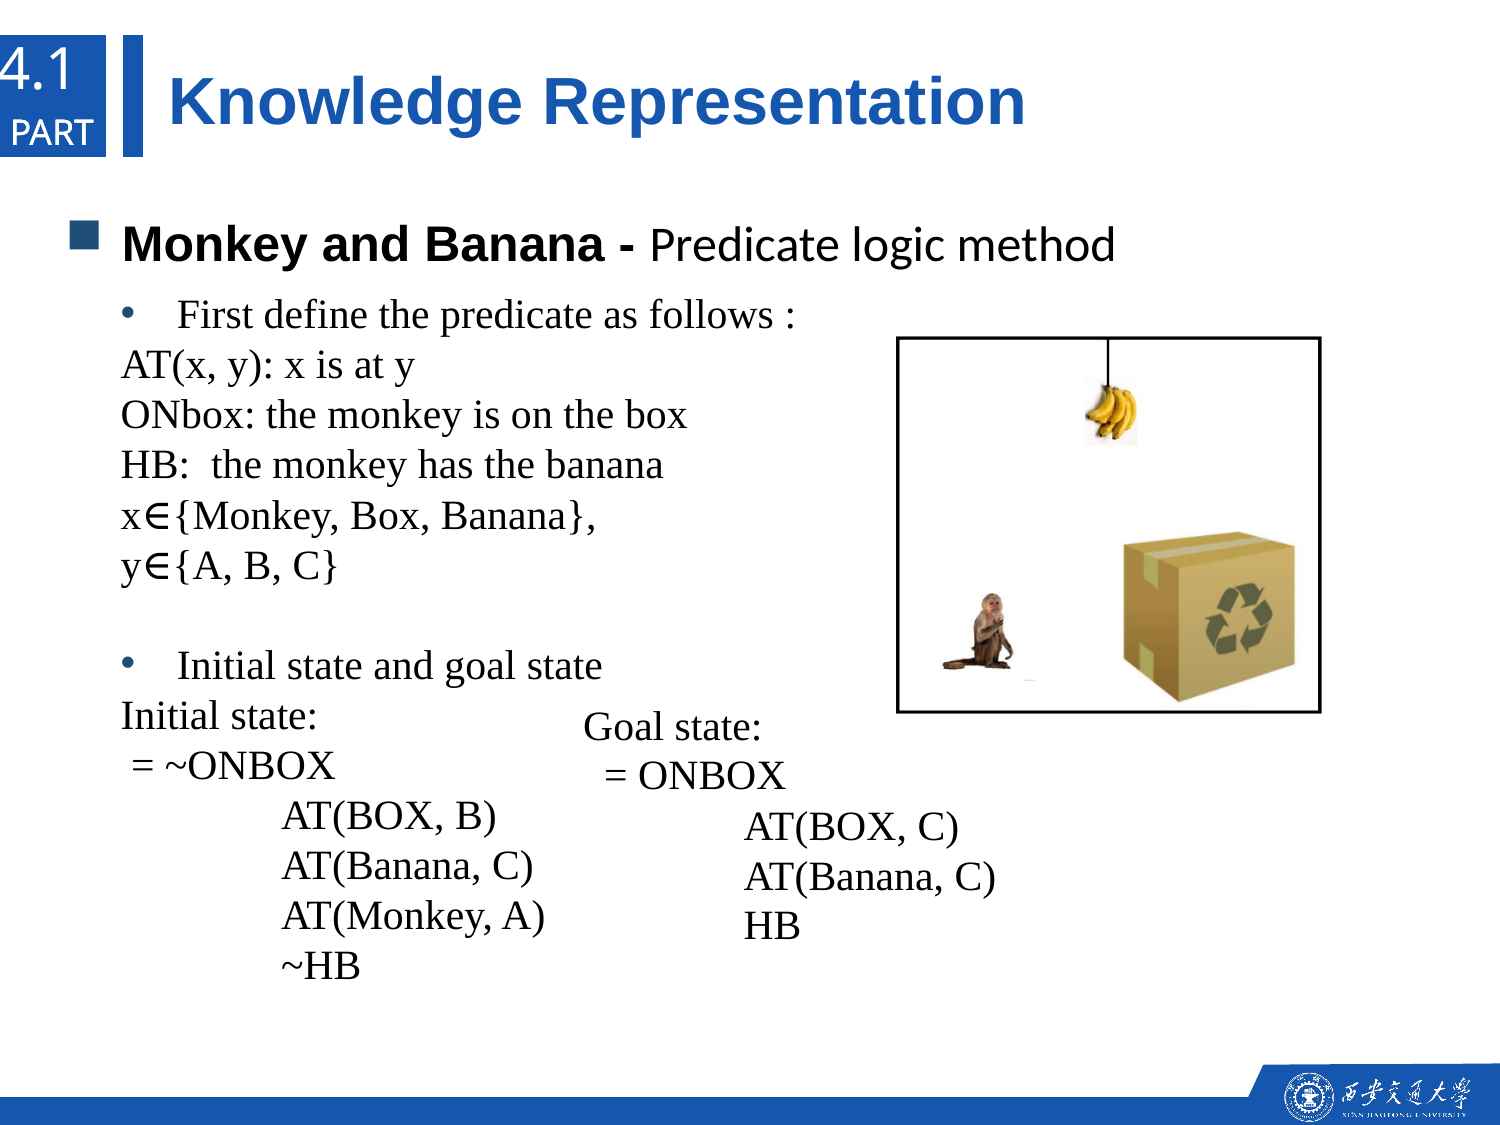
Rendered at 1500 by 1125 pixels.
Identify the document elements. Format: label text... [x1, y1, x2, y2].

picture [884, 325, 1329, 723]
list Monkey and Banana - Predicate logic method [50, 204, 1448, 857]
text_box [0, 109, 107, 158]
text_box PART [9, 109, 95, 153]
text_box 4.1 [0, 23, 119, 109]
text_box Knowledge Representation [153, 50, 1043, 146]
